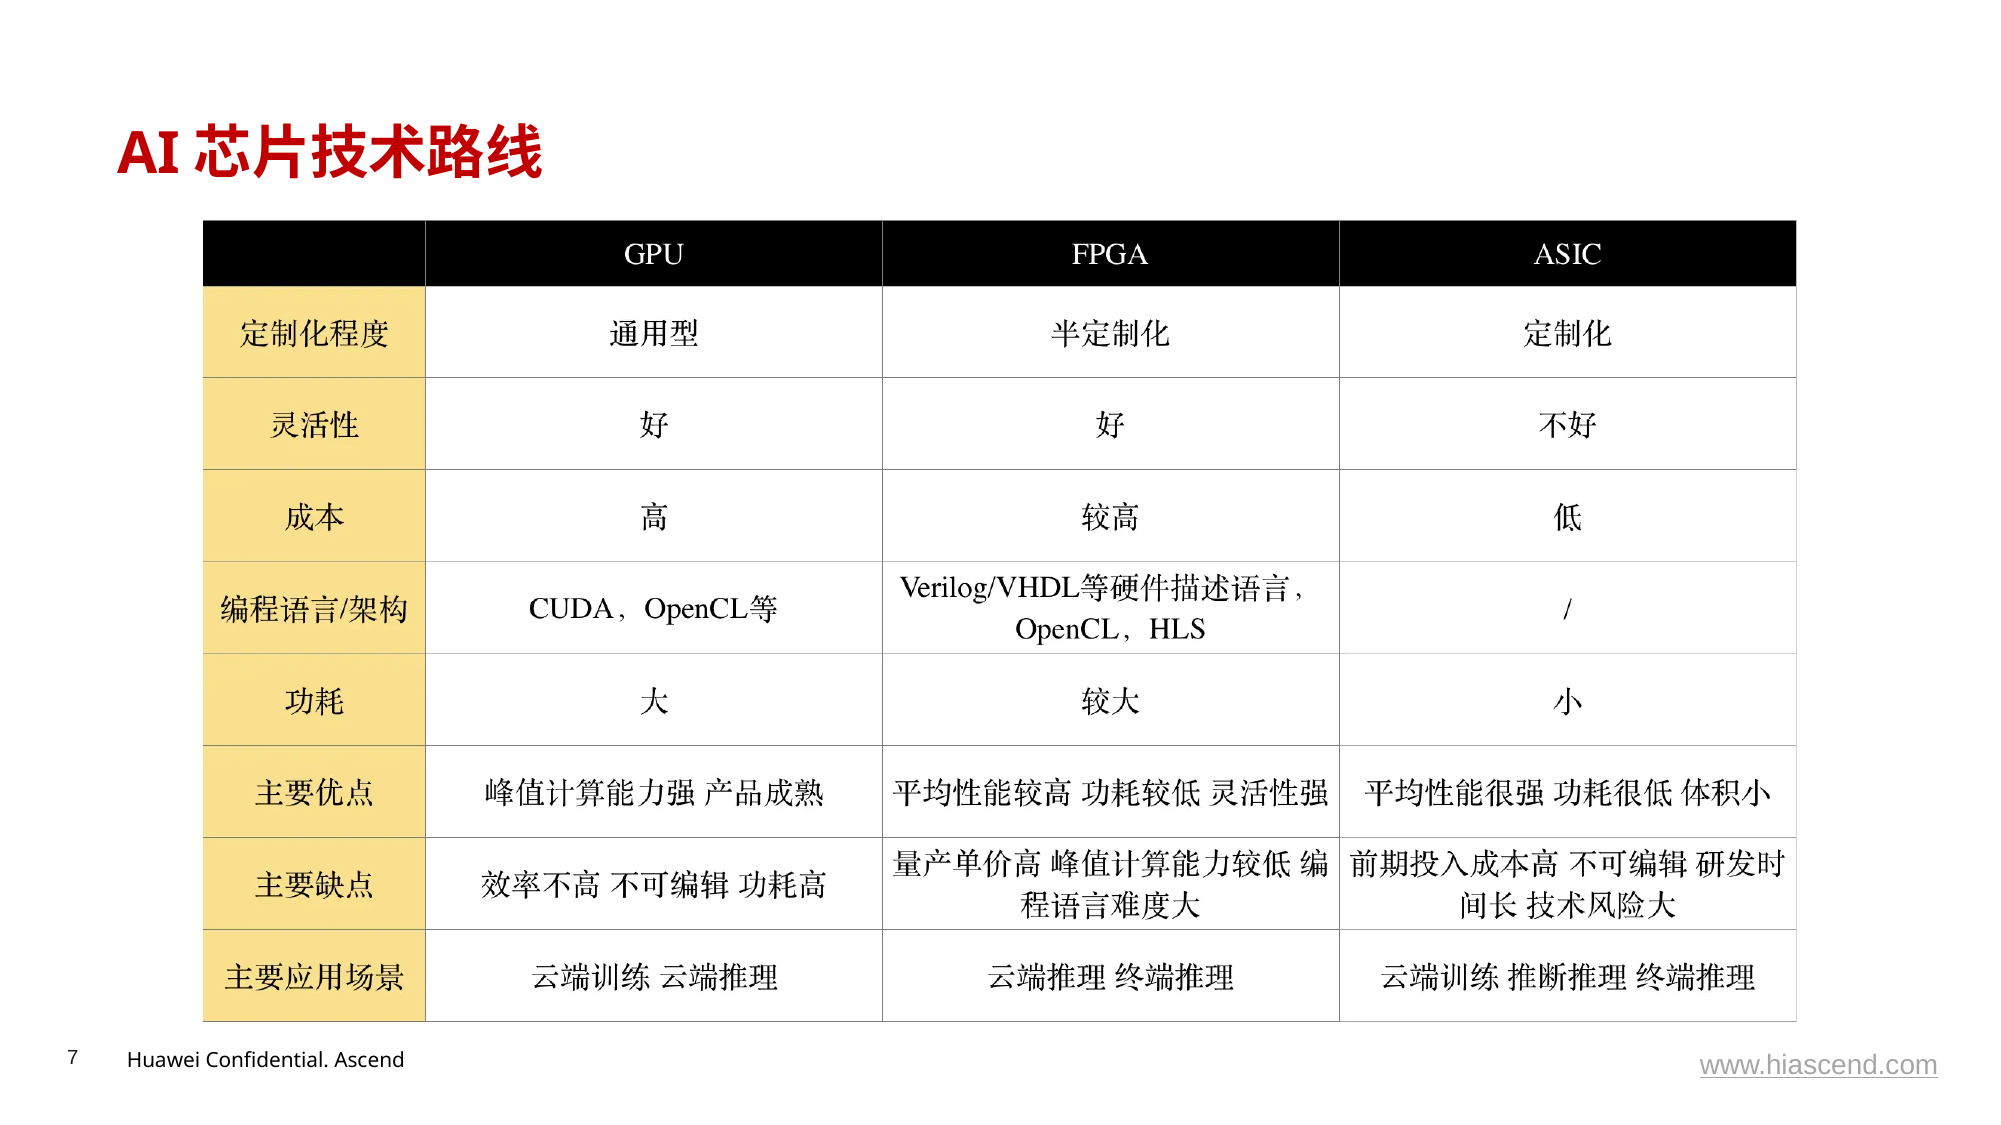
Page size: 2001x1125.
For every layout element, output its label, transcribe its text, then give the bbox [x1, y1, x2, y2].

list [203, 219, 1800, 1024]
title AI芯片技术路线 [102, 101, 1901, 199]
